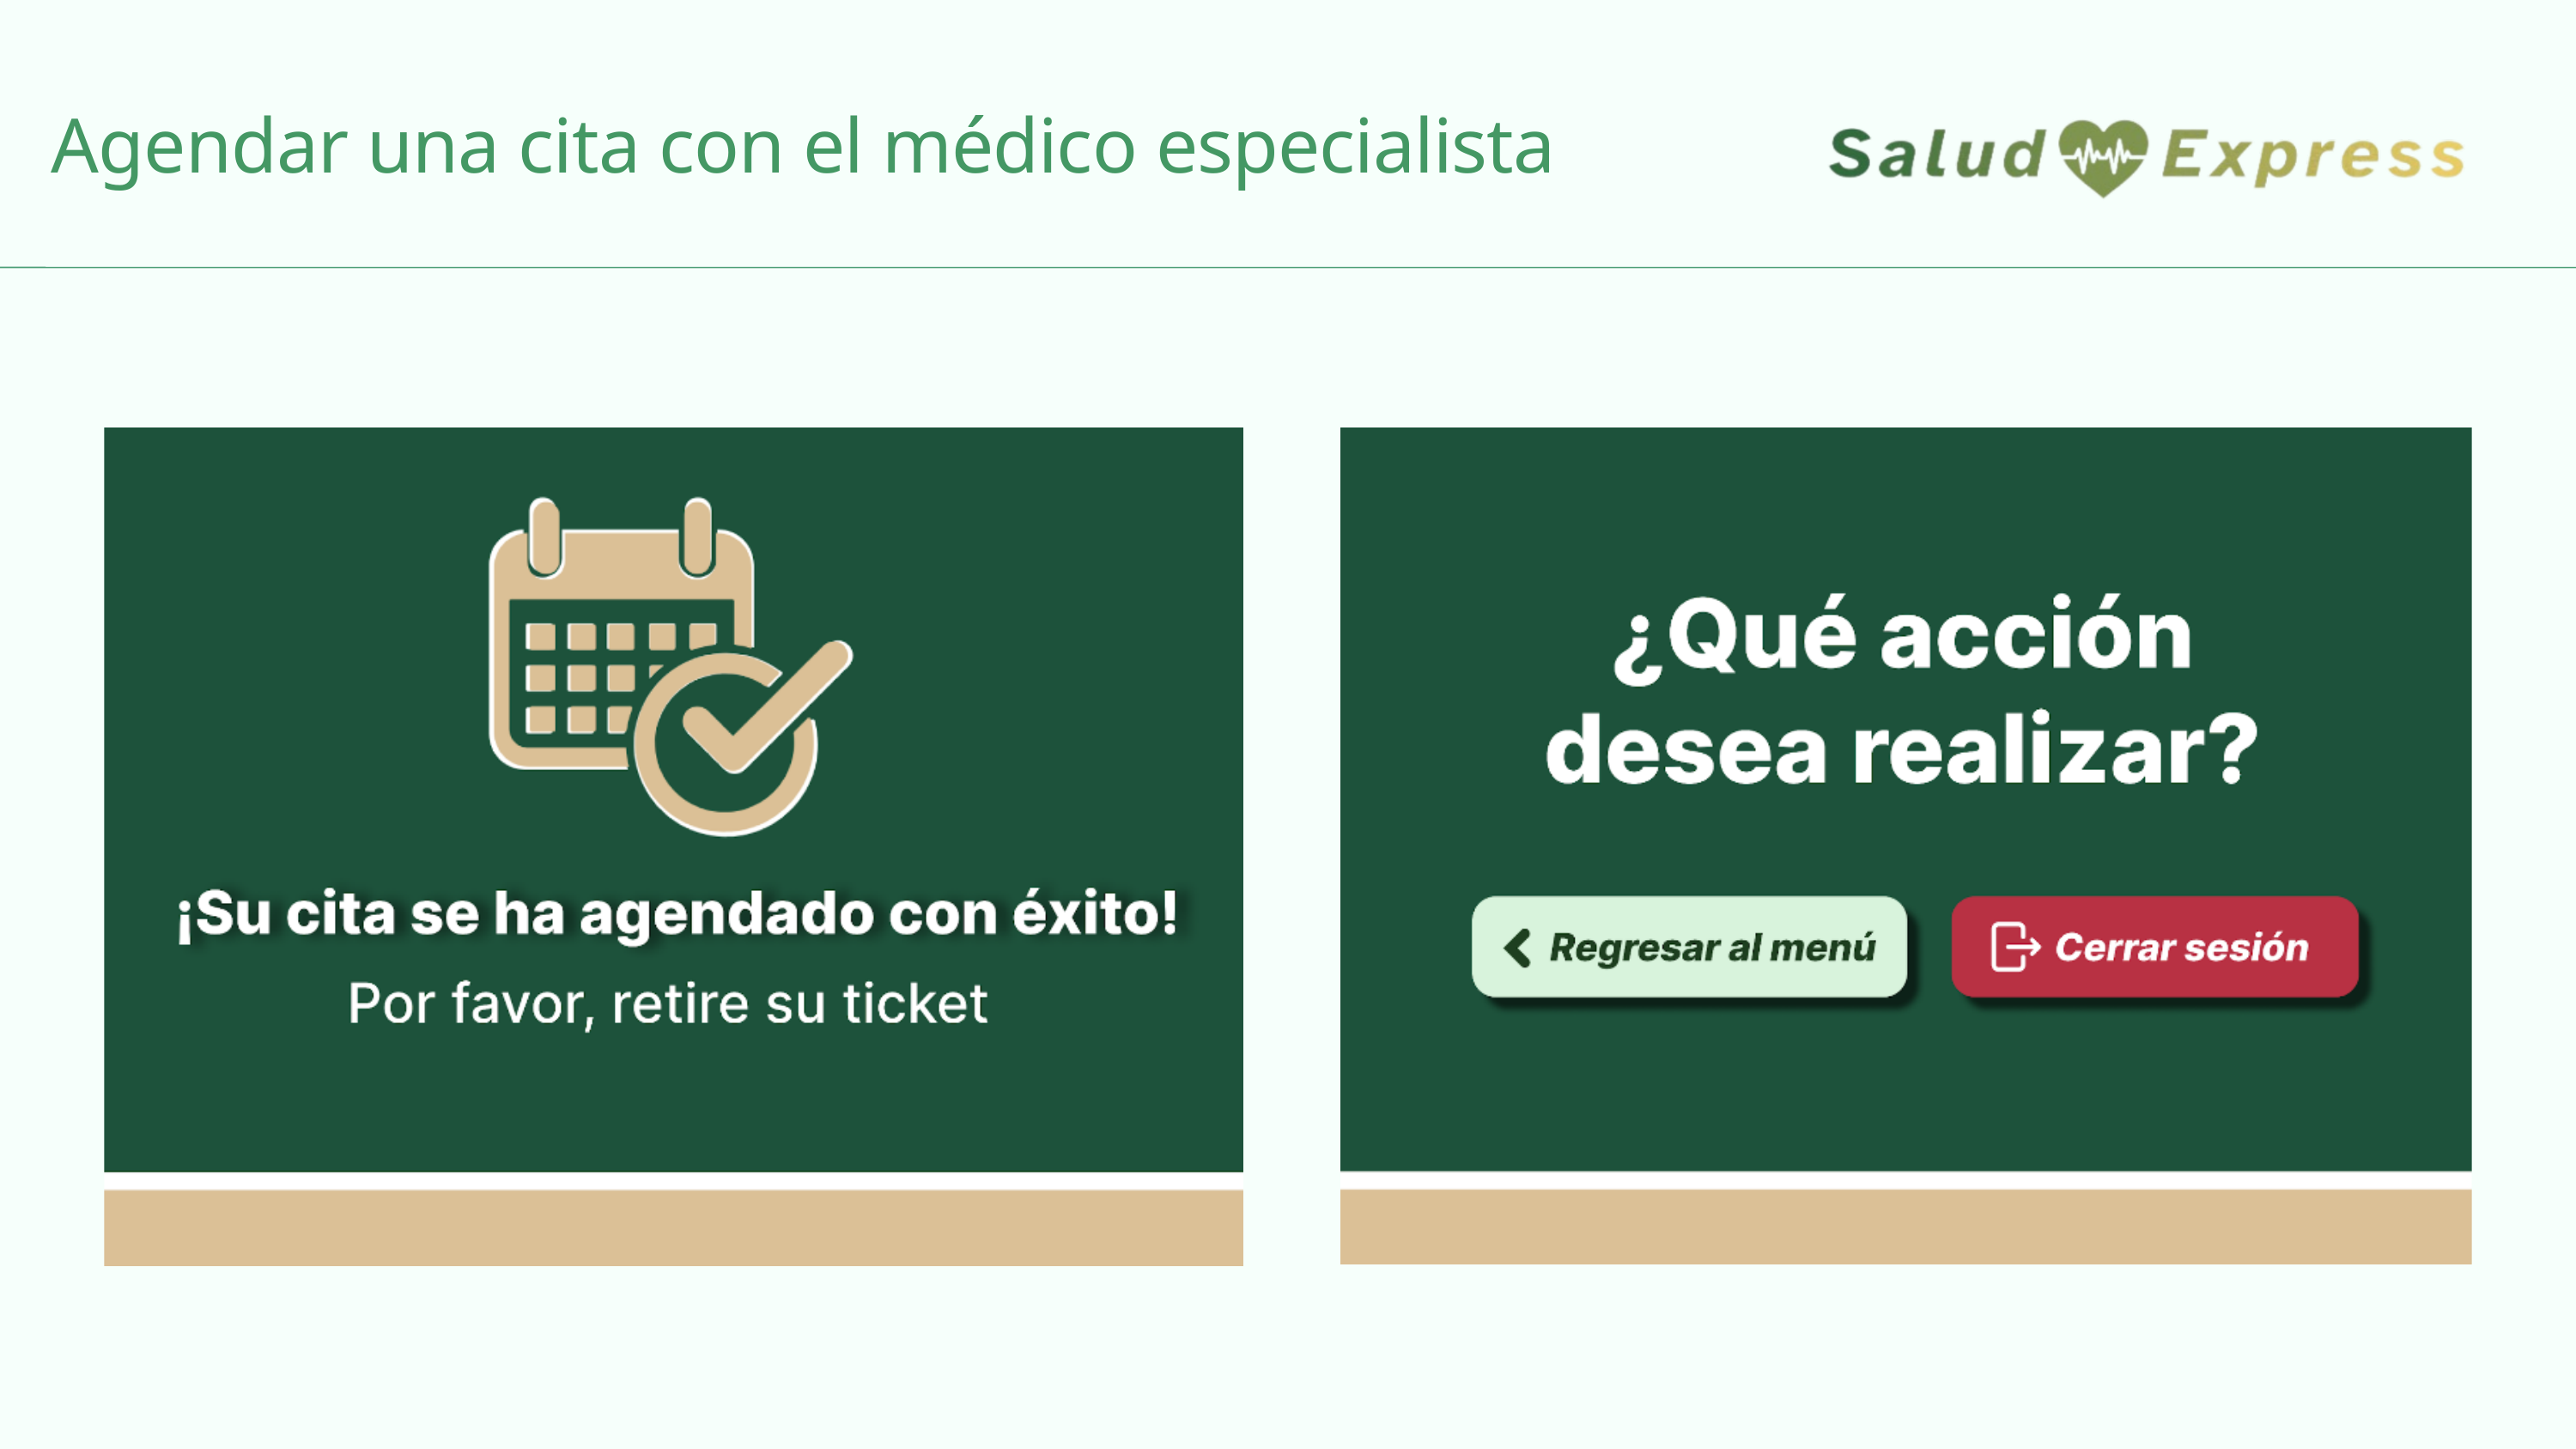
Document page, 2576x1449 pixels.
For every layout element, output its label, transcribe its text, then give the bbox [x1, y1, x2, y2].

text_box [1340, 427, 2472, 1264]
text_box Agendar una cita con el médico especialista [51, 105, 1744, 189]
text_box [1655, 0, 2576, 267]
text_box [104, 427, 1244, 1266]
text_box [1655, 268, 2576, 315]
